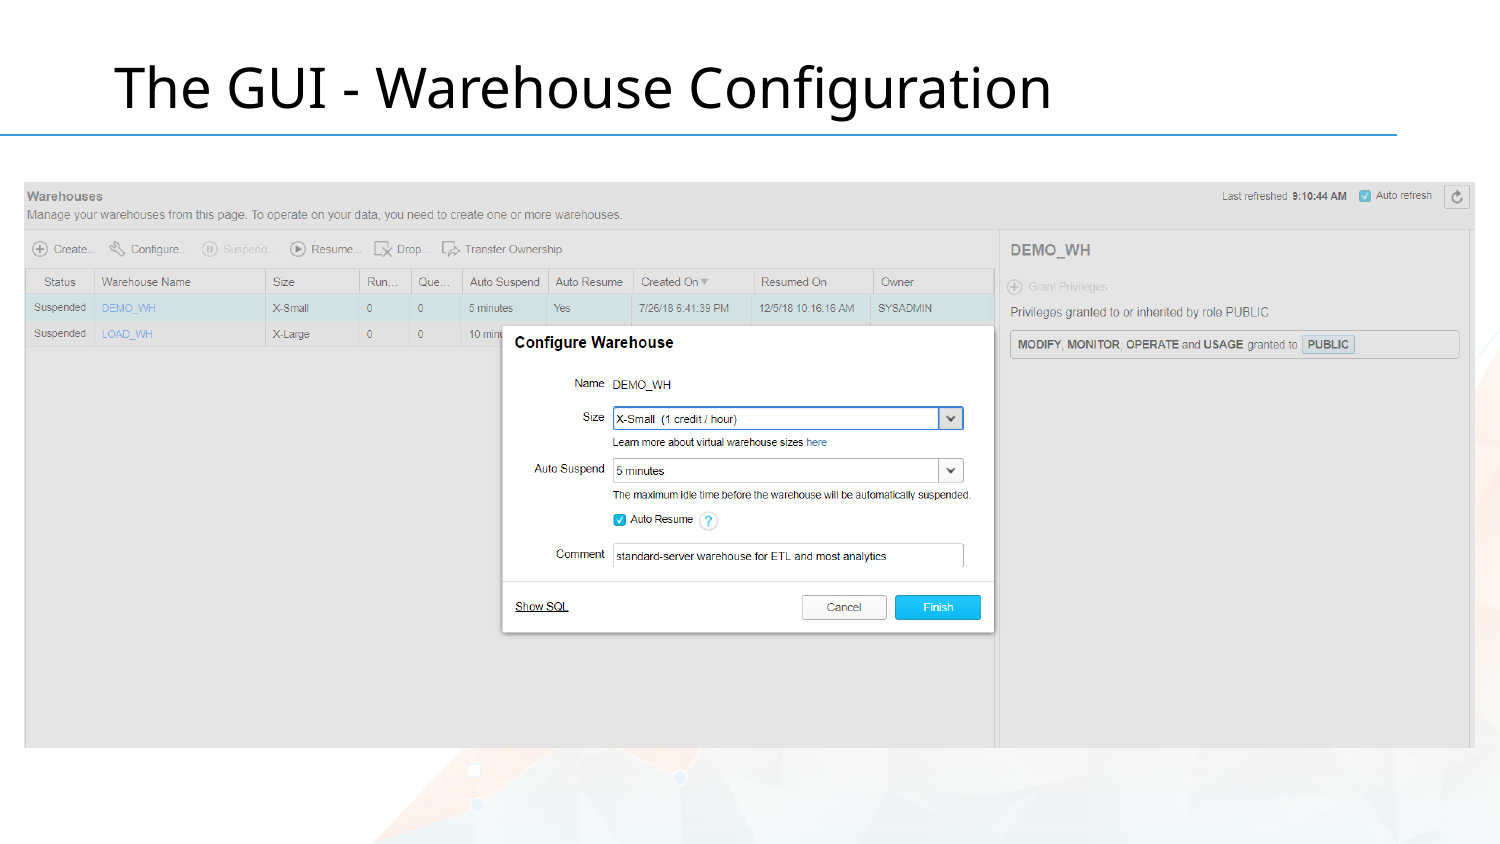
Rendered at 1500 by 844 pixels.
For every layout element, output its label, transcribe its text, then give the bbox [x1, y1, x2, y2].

title The GUI - Warehouse Configuration [103, 44, 1397, 135]
picture [24, 173, 1500, 844]
